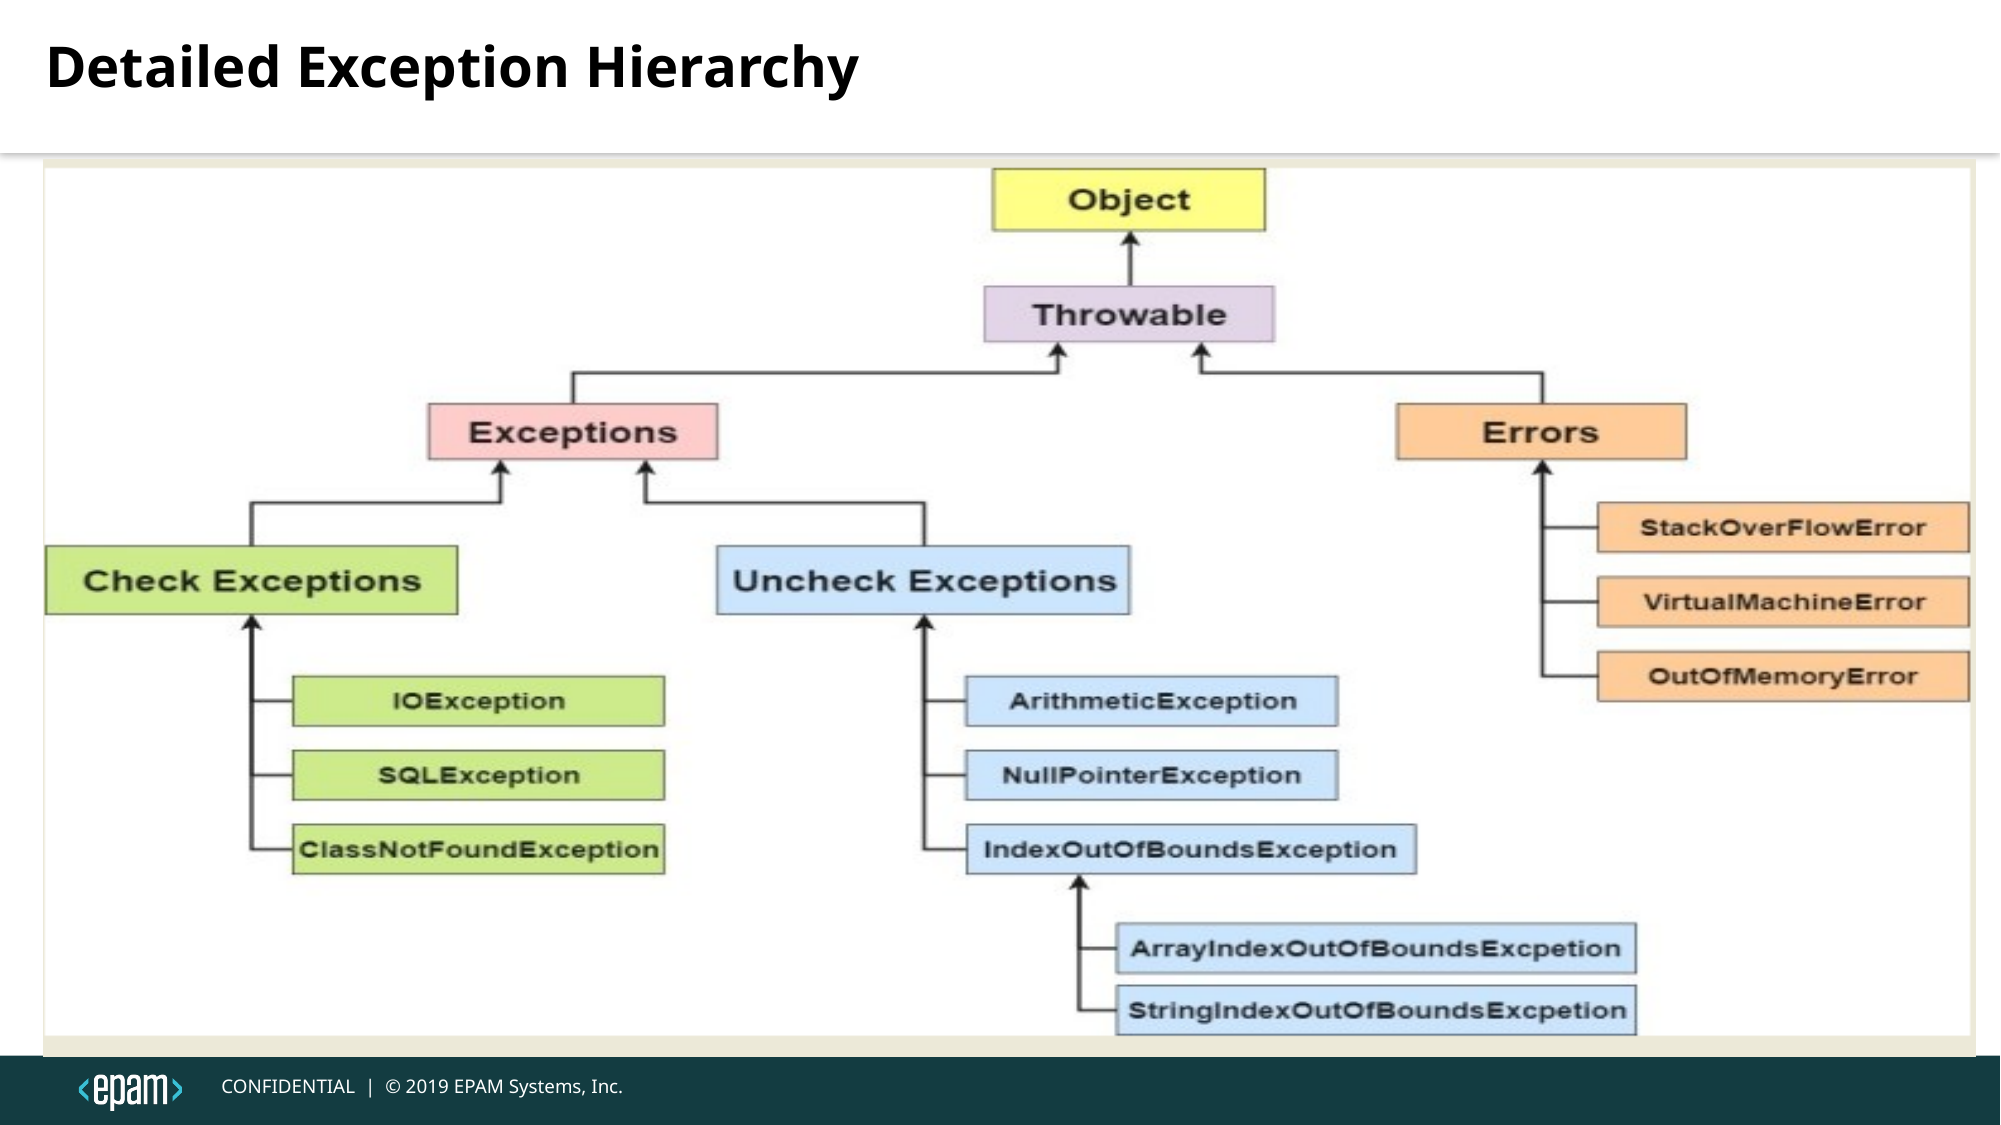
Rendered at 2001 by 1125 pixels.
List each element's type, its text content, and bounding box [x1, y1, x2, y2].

picture [43, 159, 1976, 1057]
list Detailed Exception Hierarchy [0, 0, 2000, 153]
